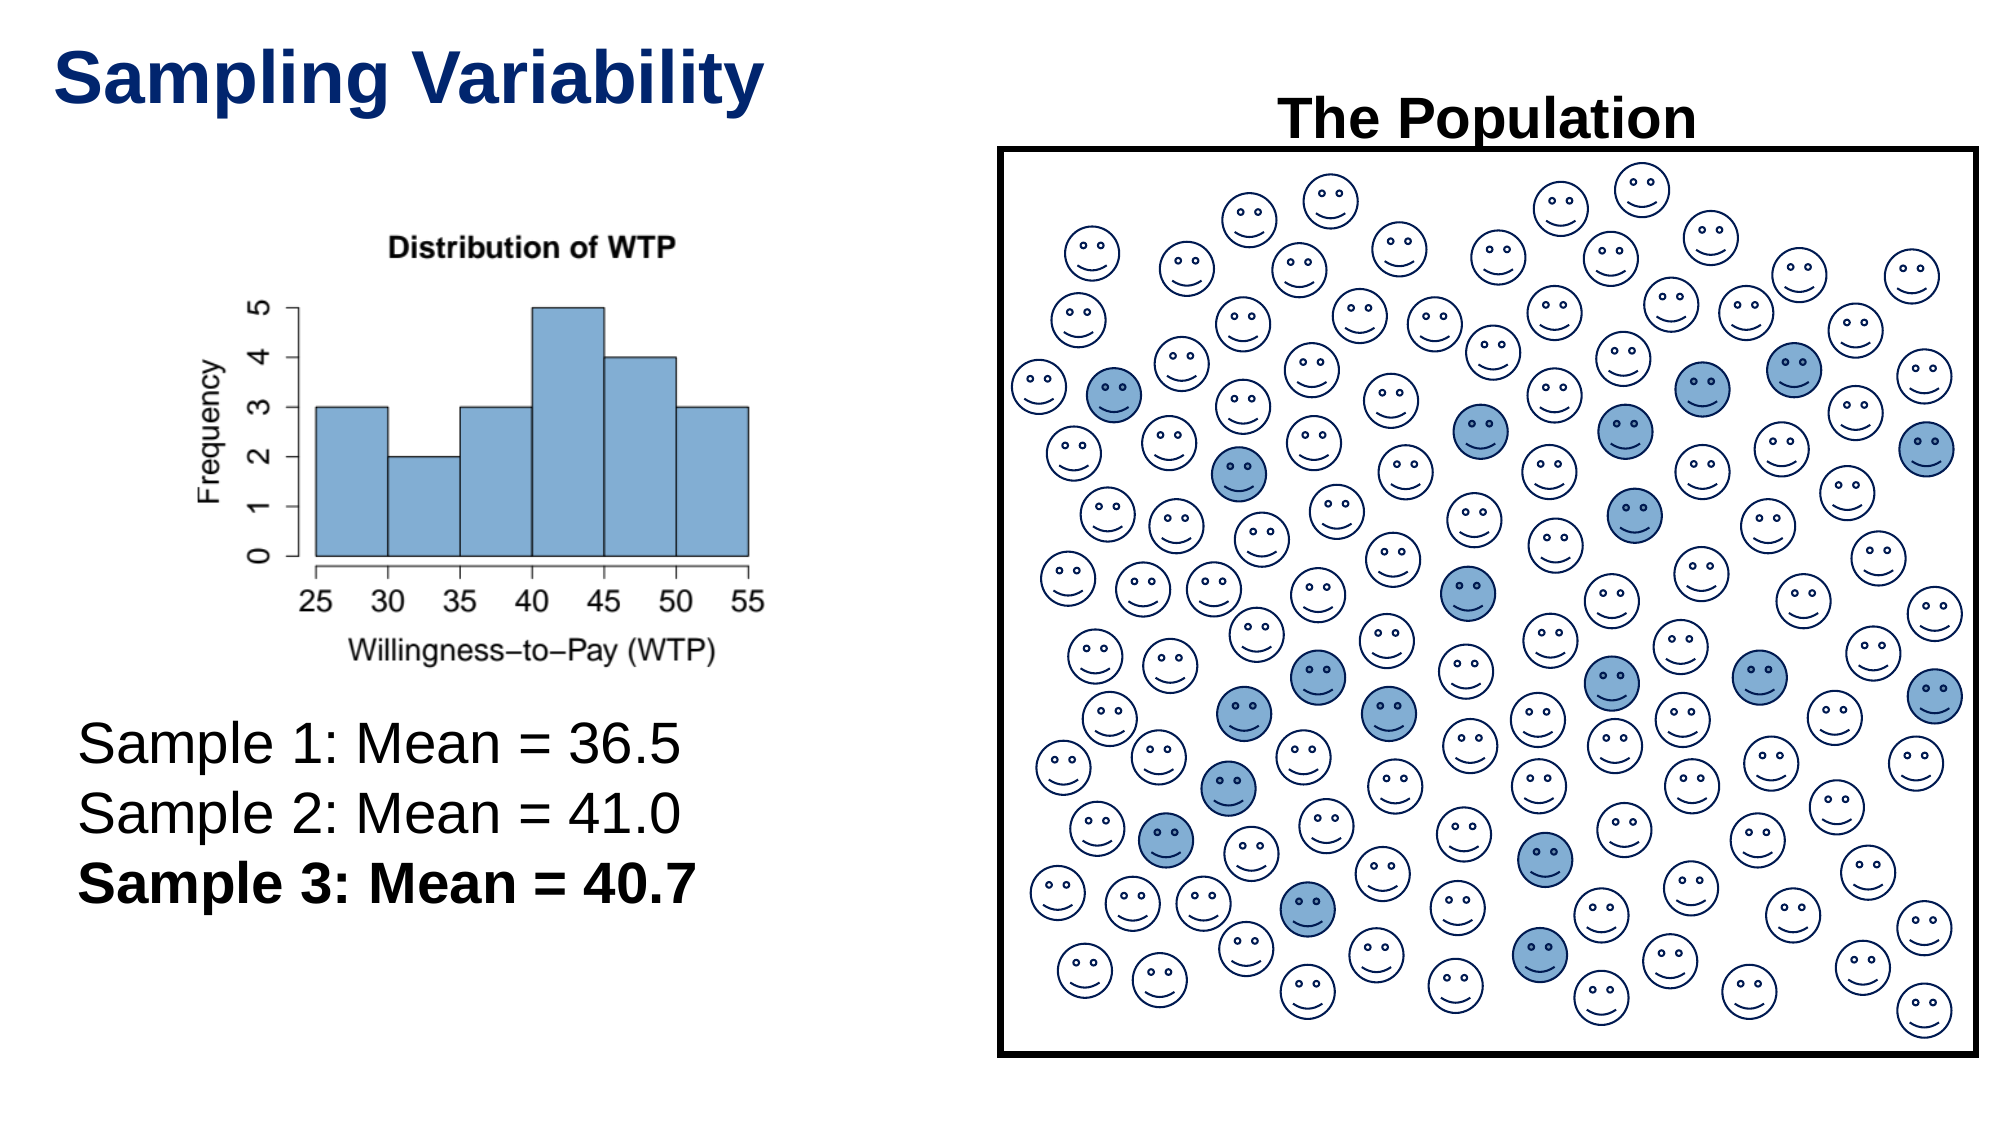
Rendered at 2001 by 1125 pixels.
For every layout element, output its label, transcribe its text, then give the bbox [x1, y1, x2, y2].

text_box [1290, 649, 1347, 706]
text_box [1652, 618, 1709, 676]
title Sampling Variability [0, 0, 2000, 159]
picture [197, 196, 815, 690]
text_box [1446, 492, 1503, 549]
text_box [1522, 612, 1579, 669]
text_box [1040, 550, 1097, 607]
text_box [1035, 739, 1092, 796]
text_box [1215, 296, 1272, 353]
text_box Sample 1: Mean = 36.5 Sample 2: Mean = 41.0 Sample 3: Mean = 40.7 [62, 697, 927, 923]
text_box [1081, 690, 1138, 748]
text_box [1067, 628, 1124, 685]
text_box [1806, 689, 1863, 747]
text_box The Population [999, 72, 1976, 148]
text_box [1643, 276, 1700, 333]
text_box [1279, 963, 1336, 1020]
text_box [1218, 920, 1275, 978]
text_box [1753, 421, 1810, 478]
text_box [1360, 685, 1418, 743]
text_box [1215, 378, 1272, 435]
text_box [1765, 887, 1822, 944]
text_box [1906, 585, 1963, 643]
text_box [999, 148, 1977, 1056]
text_box [1674, 443, 1731, 501]
text_box [1279, 881, 1336, 938]
